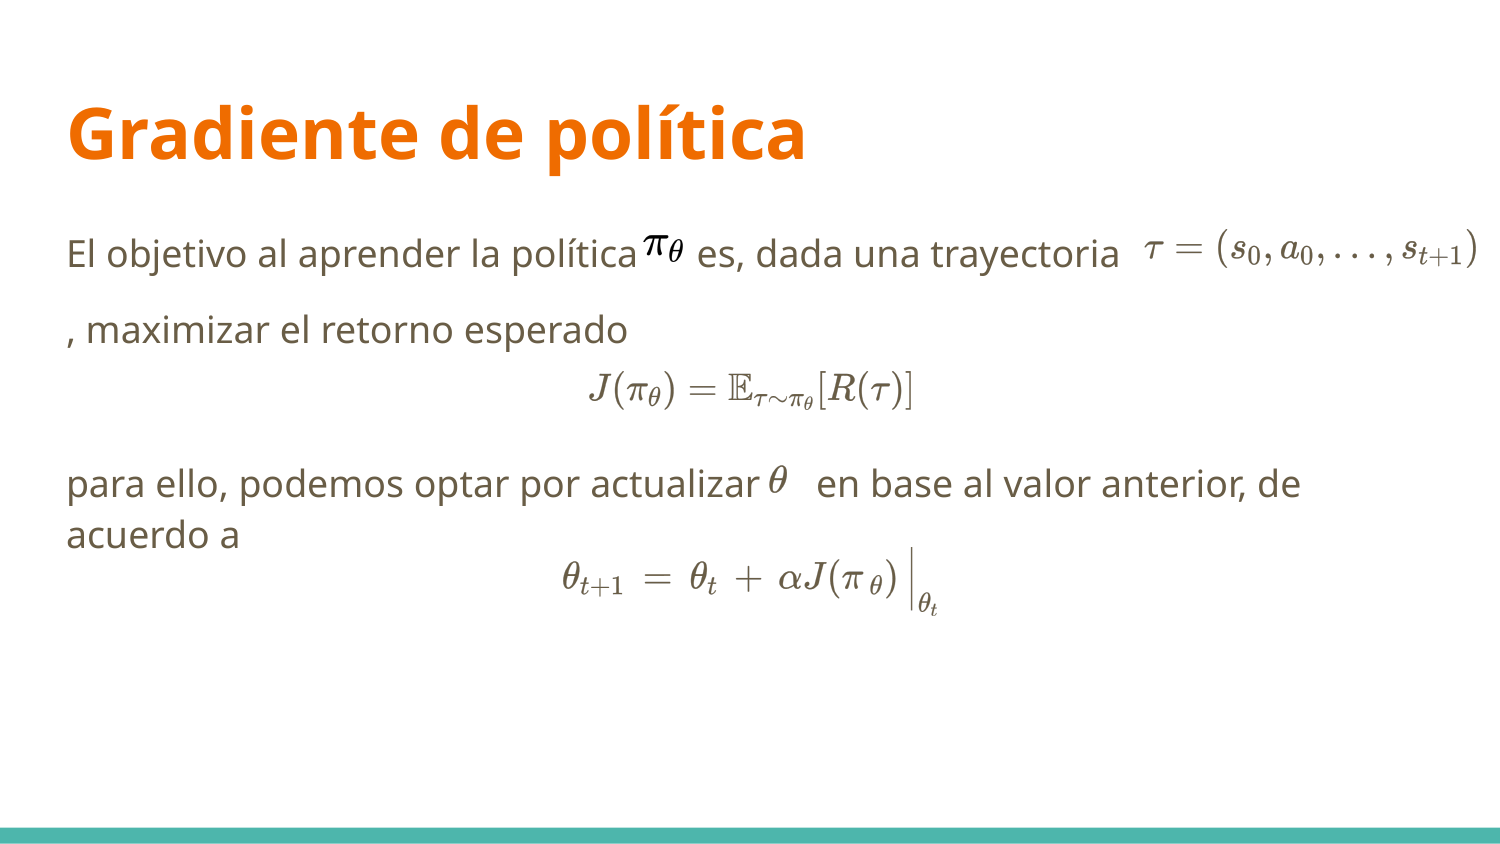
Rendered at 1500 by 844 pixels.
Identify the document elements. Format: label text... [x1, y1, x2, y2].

picture [642, 235, 683, 262]
picture [588, 370, 911, 410]
list El objetivo al aprender la política es, dada una trayectoria , maximizar el retorno esperado para ello, podemos optar por actualizar en base al valor anterior, de acuerdo a [51, 207, 1449, 750]
title Gradiente de política [51, 72, 1449, 189]
picture [562, 547, 937, 616]
picture [769, 464, 787, 493]
picture [1144, 229, 1476, 269]
